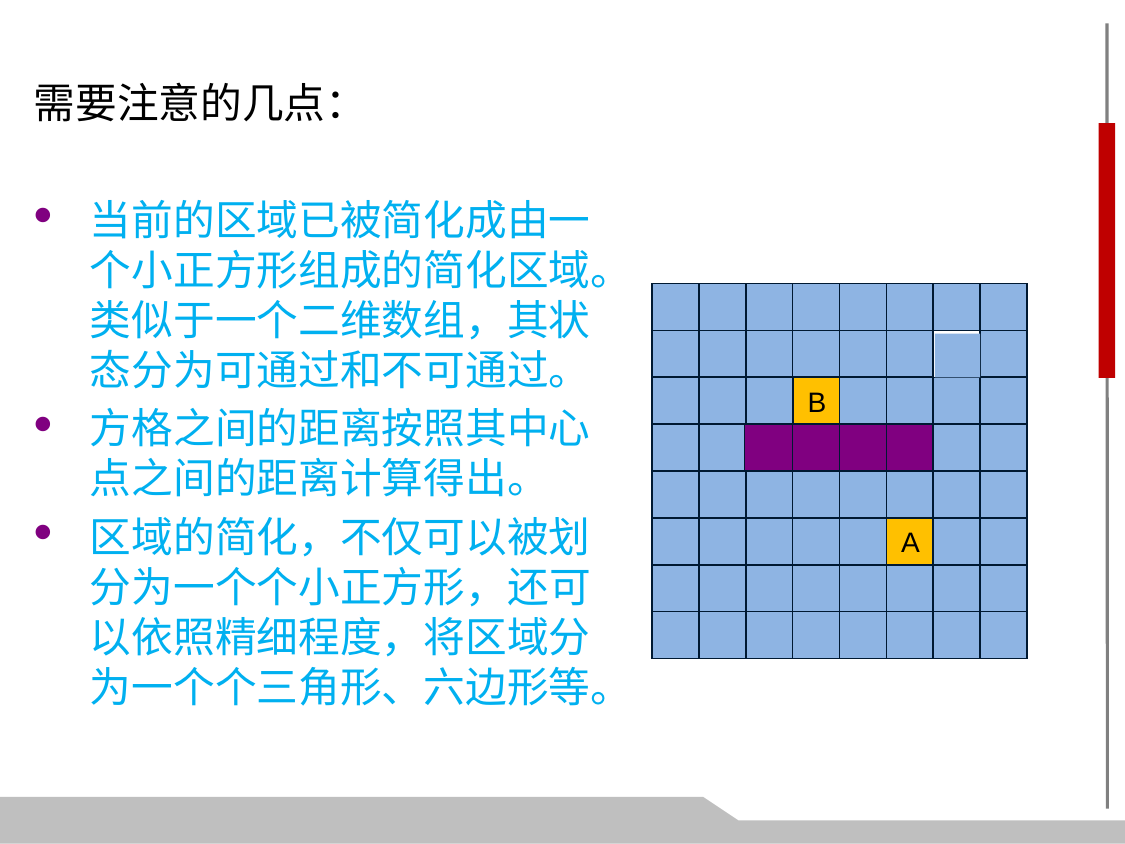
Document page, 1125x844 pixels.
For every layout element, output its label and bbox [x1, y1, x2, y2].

text_box [651, 283, 1028, 659]
text_box [18, 69, 613, 425]
